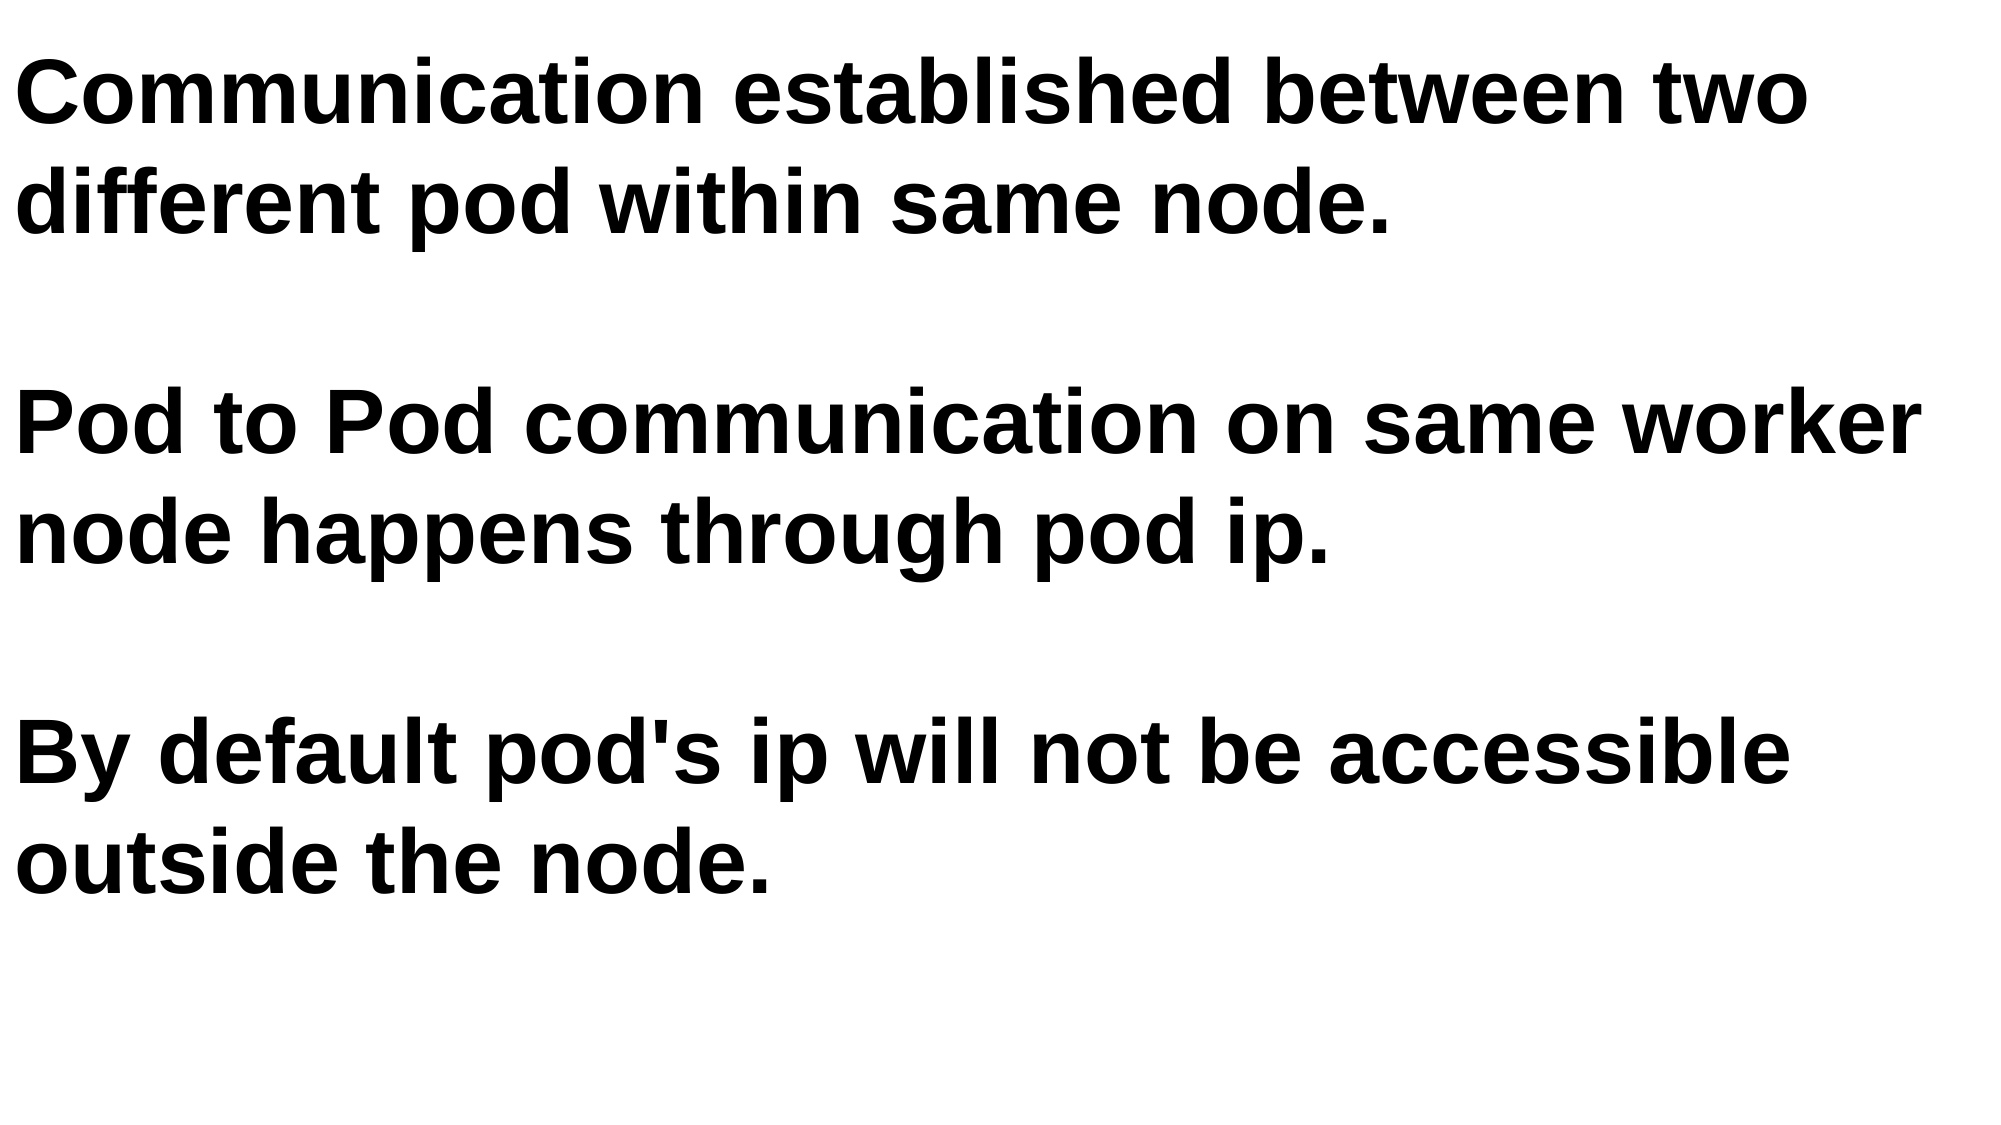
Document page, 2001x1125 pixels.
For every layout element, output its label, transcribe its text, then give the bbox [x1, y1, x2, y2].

text_box Communication established between two different pod within same node. Pod to Pod communication on same worker node happens through pod ip. By default pod's ip will not be accessible outside the node. [0, 24, 2000, 990]
